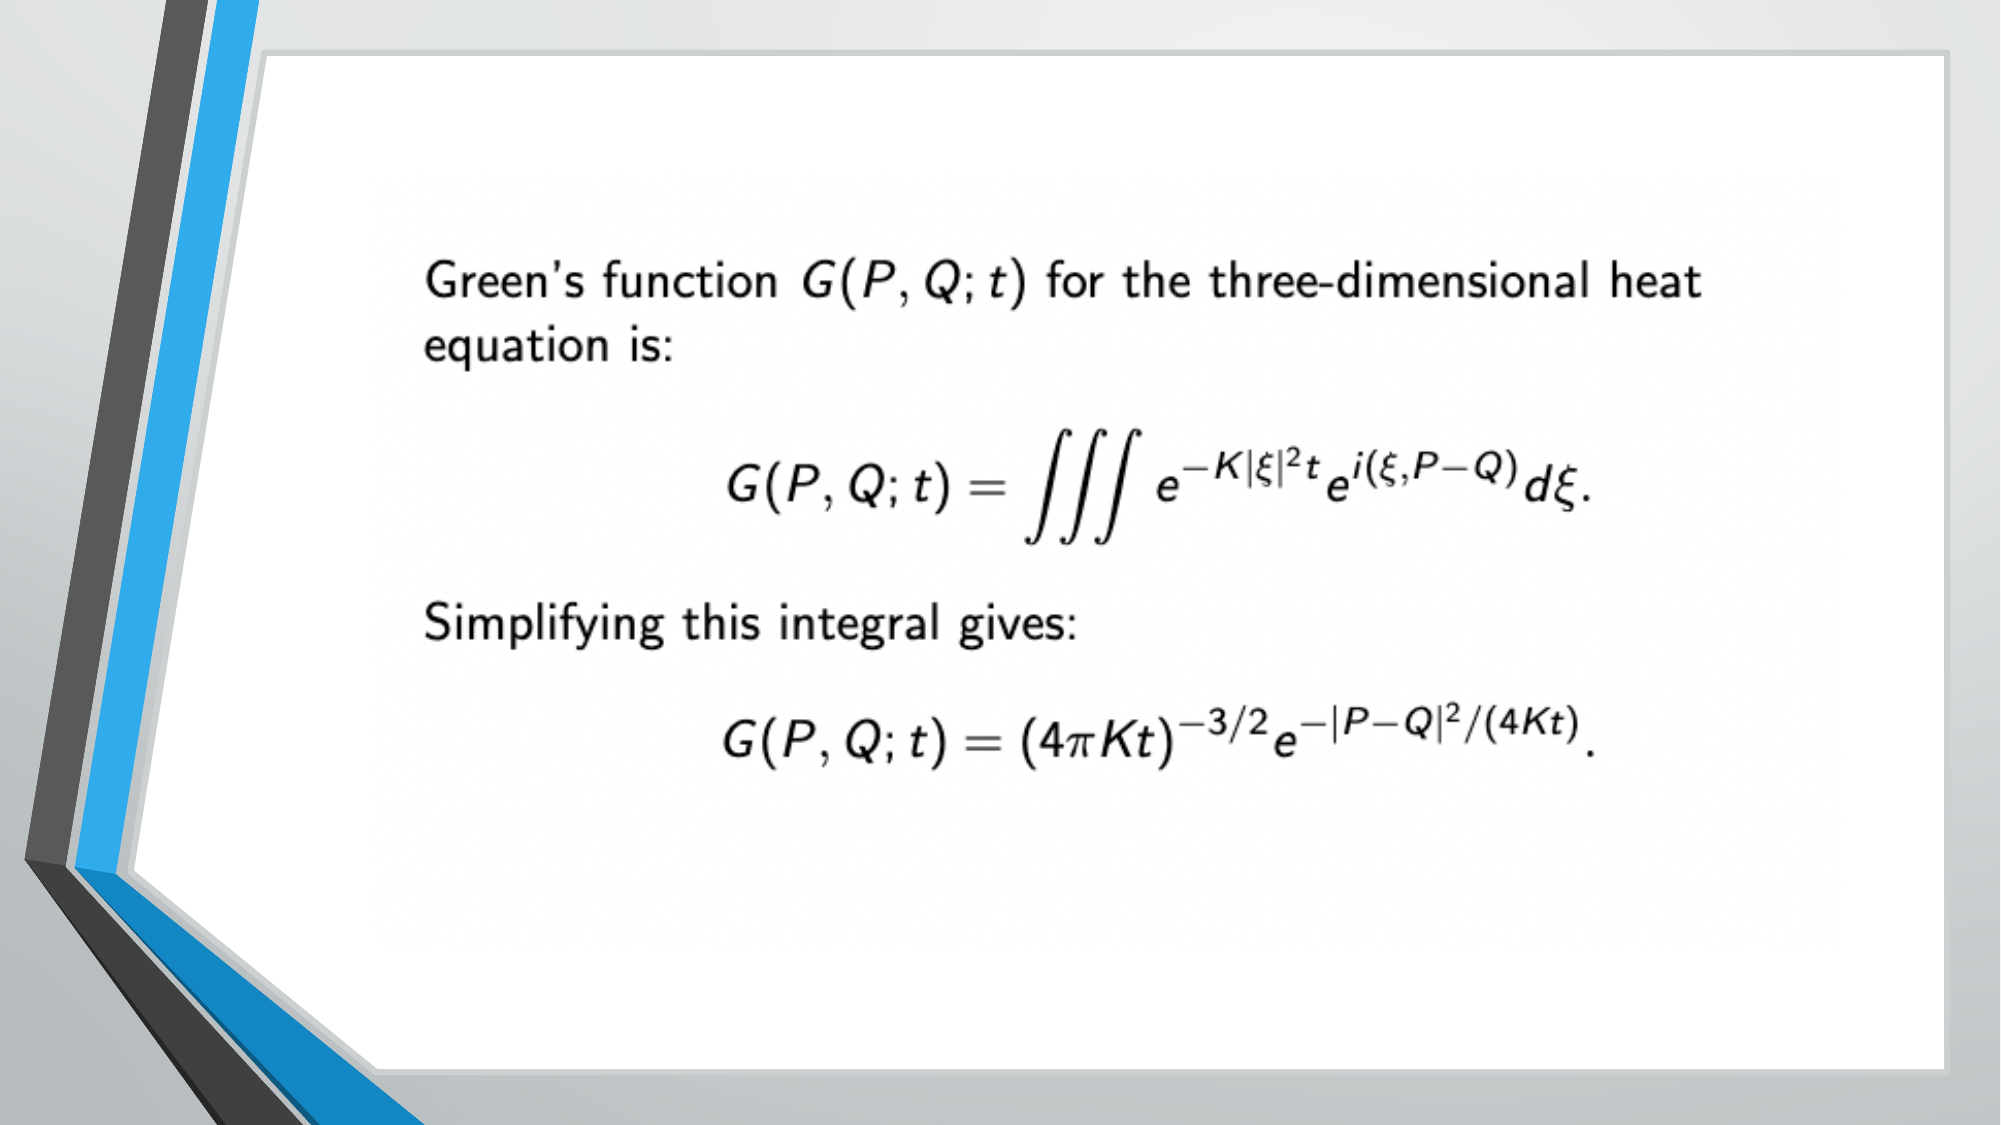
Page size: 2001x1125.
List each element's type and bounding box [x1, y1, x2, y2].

list [373, 174, 1842, 949]
text_box [425, 51, 1949, 1074]
text_box [24, 0, 425, 1125]
